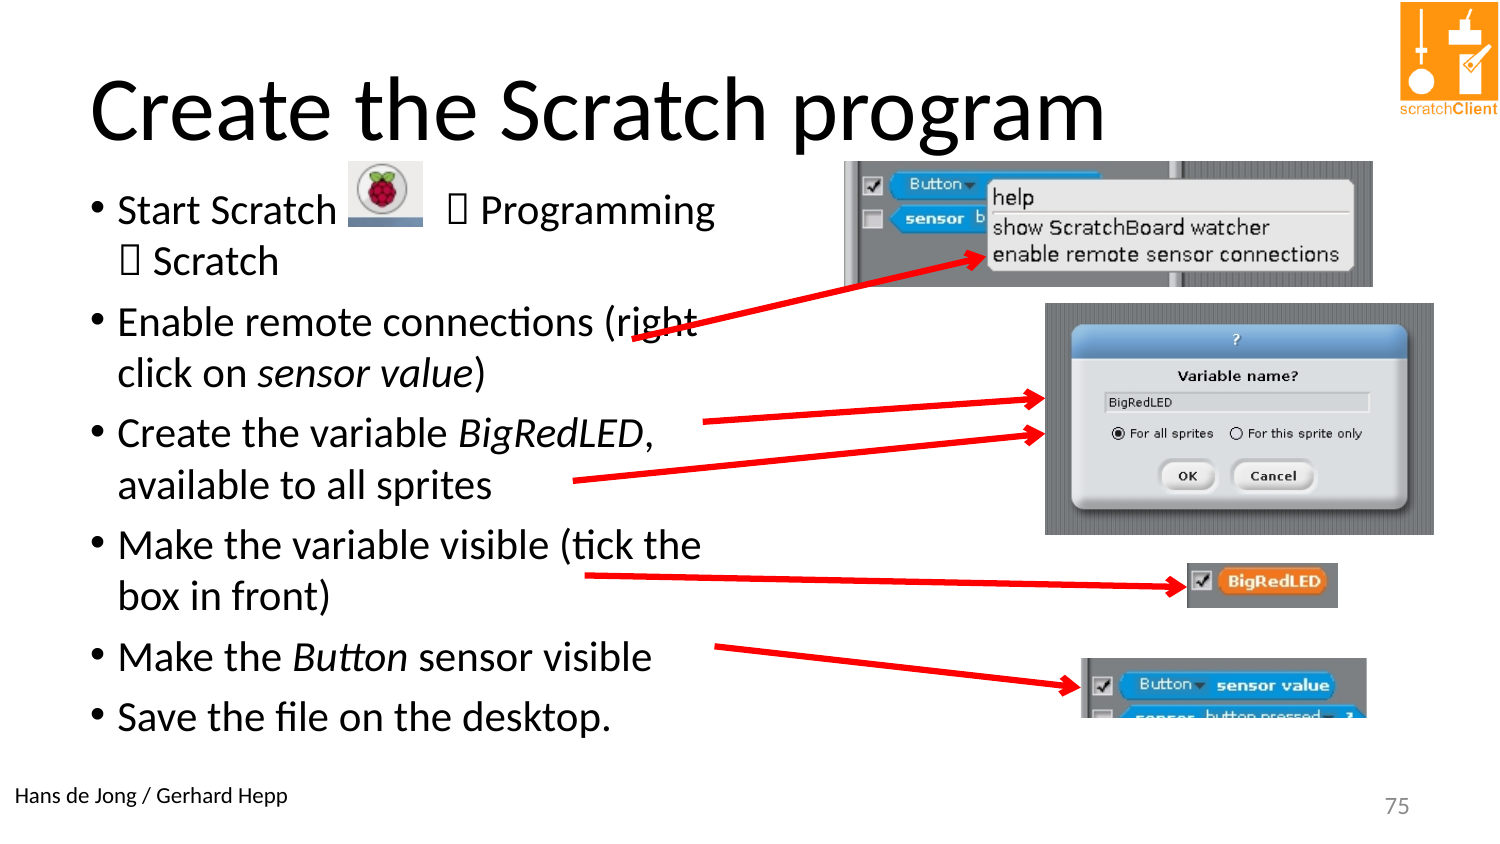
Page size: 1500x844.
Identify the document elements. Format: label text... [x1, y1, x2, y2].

picture [1201, 709, 1338, 718]
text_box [702, 397, 1040, 423]
picture [1136, 714, 1194, 718]
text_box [714, 645, 1081, 688]
picture [844, 161, 1373, 288]
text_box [631, 256, 987, 340]
picture [1080, 657, 1367, 718]
picture [348, 161, 423, 228]
picture [1186, 563, 1338, 608]
title Create the Scratch program [75, 33, 1425, 175]
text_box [572, 433, 1040, 482]
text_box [584, 575, 1181, 588]
picture [1045, 303, 1435, 535]
list Start Scratch  Programming  Scratch Enable remote connections (right click on sensor value) Create the variable BigRedLED, available to all sprites Make the variable visible (tick the box in front) Make the Button sensor visible Save the file on the desktop. [75, 173, 750, 754]
picture [1398, 2, 1499, 118]
slide_number 75 [1340, 782, 1425, 827]
picture [1347, 711, 1353, 718]
